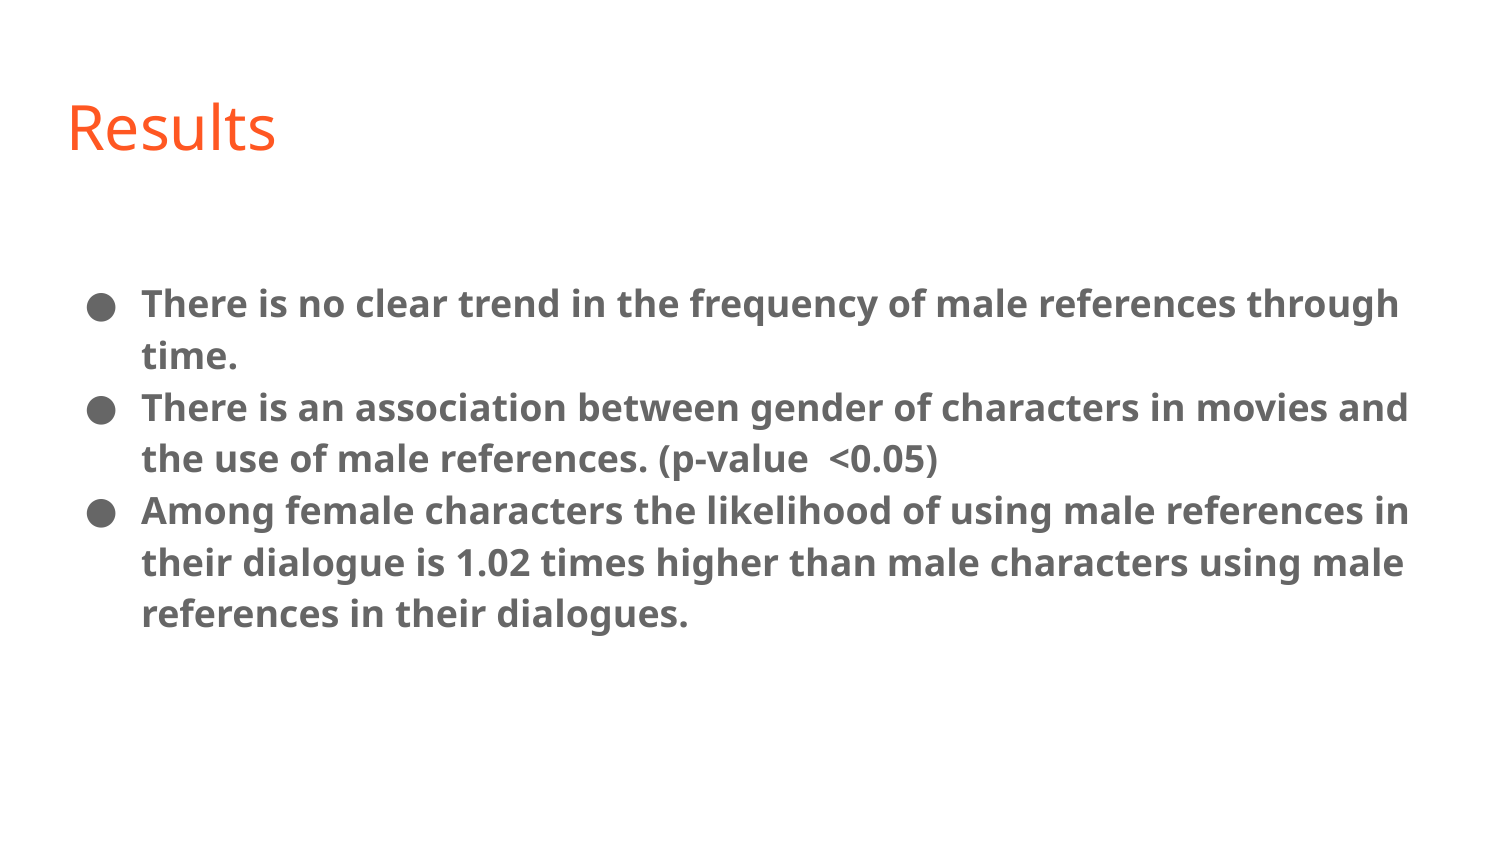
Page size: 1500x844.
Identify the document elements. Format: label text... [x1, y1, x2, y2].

list There is no clear trend in the frequency of male references through time. There is an association between gender of characters in movies and the use of male references. (p-value <0.05) Among female characters the likelihood of using male references in their dialogue is 1.02 times higher than male characters using male references in their dialogues. [51, 258, 1449, 750]
title Results [51, 72, 1449, 167]
